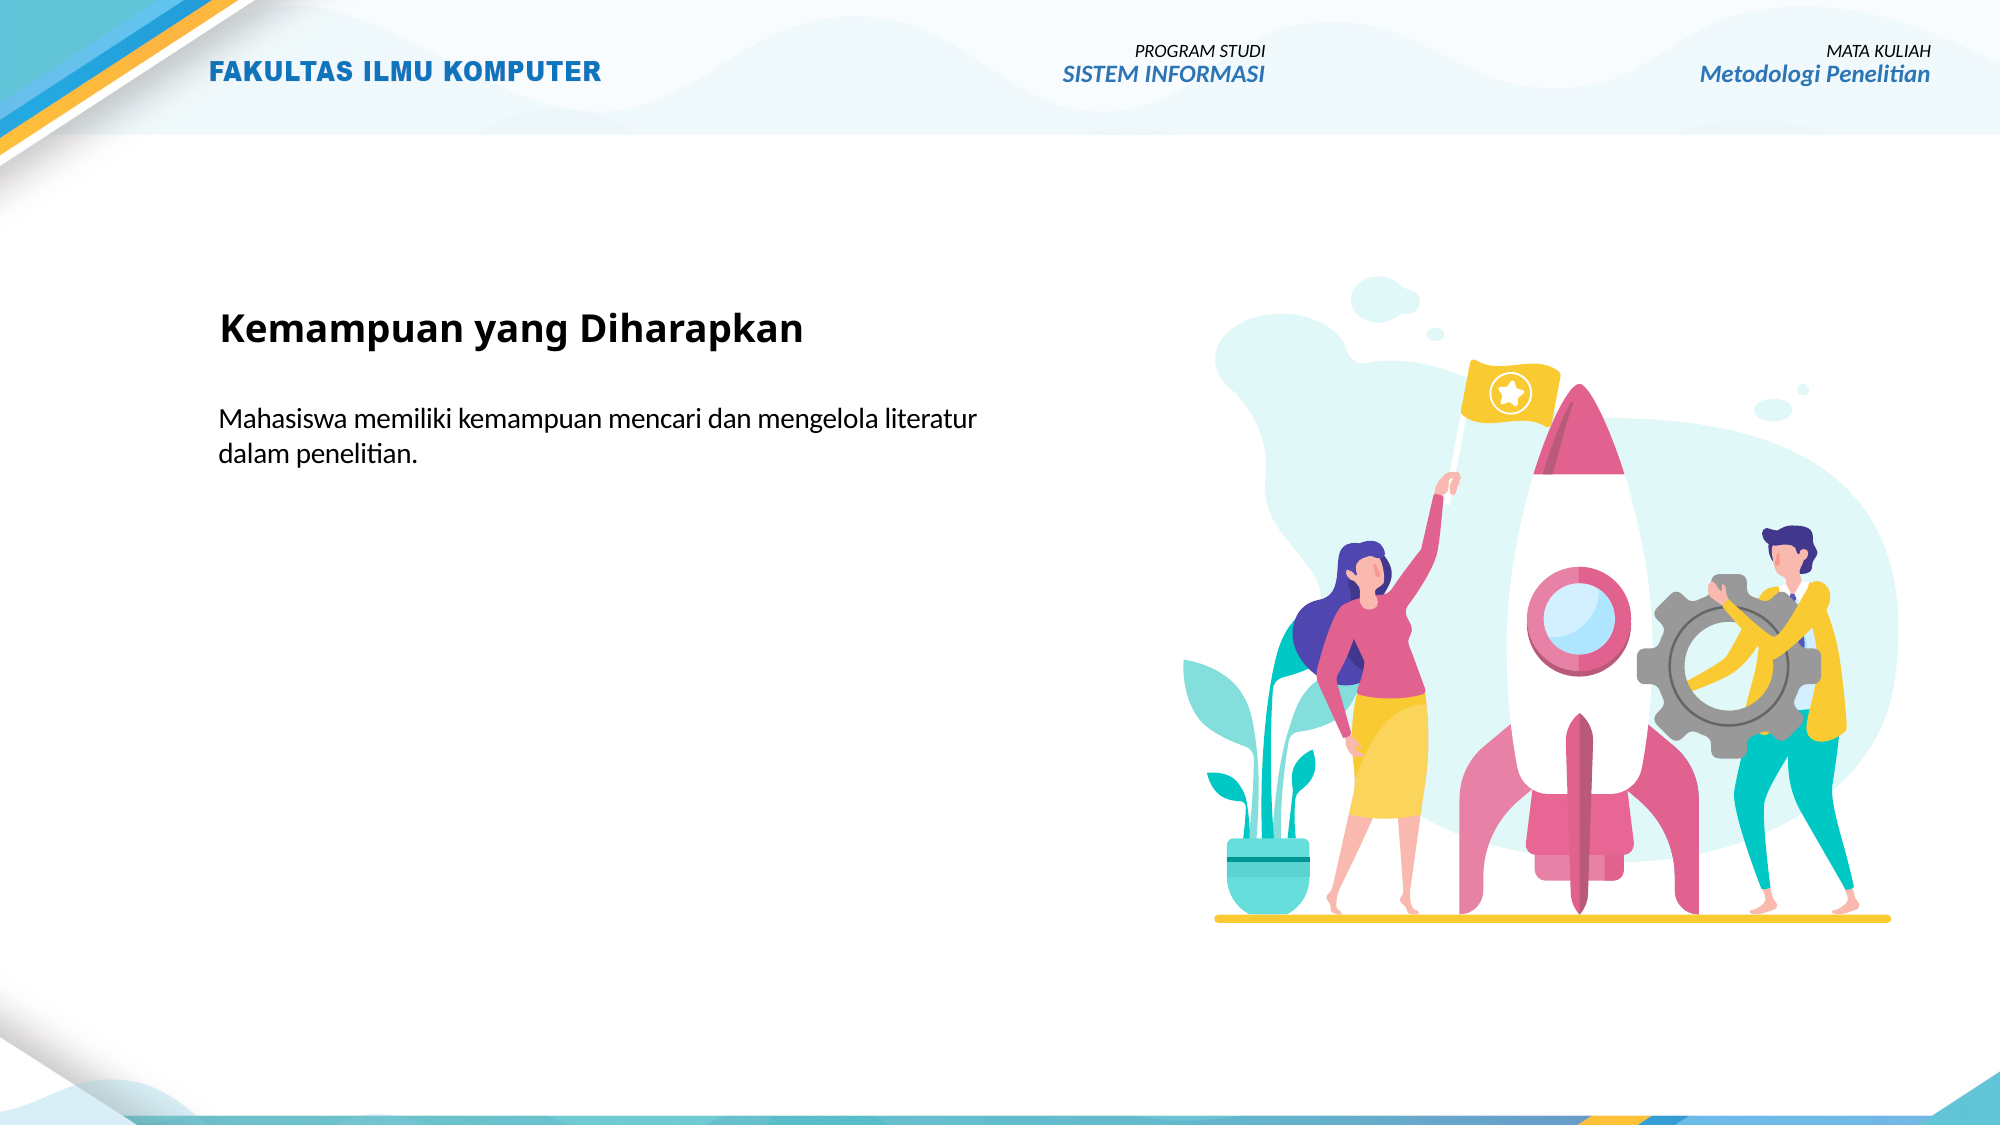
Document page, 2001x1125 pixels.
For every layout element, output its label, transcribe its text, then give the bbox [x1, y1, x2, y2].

text_box PROGRAM STUDI SISTEM INFORMASI [904, 33, 1281, 118]
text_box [1179, 276, 1913, 923]
picture [0, 0, 2000, 1125]
text_box Kemampuan yang Diharapkan [204, 264, 1083, 397]
text_box MATA KULIAH Metodologi Penelitian [1569, 33, 1946, 118]
text_box Mahasiswa memiliki kemampuan mencari dan mengelola literatur dalam penelitian. [203, 392, 1024, 508]
